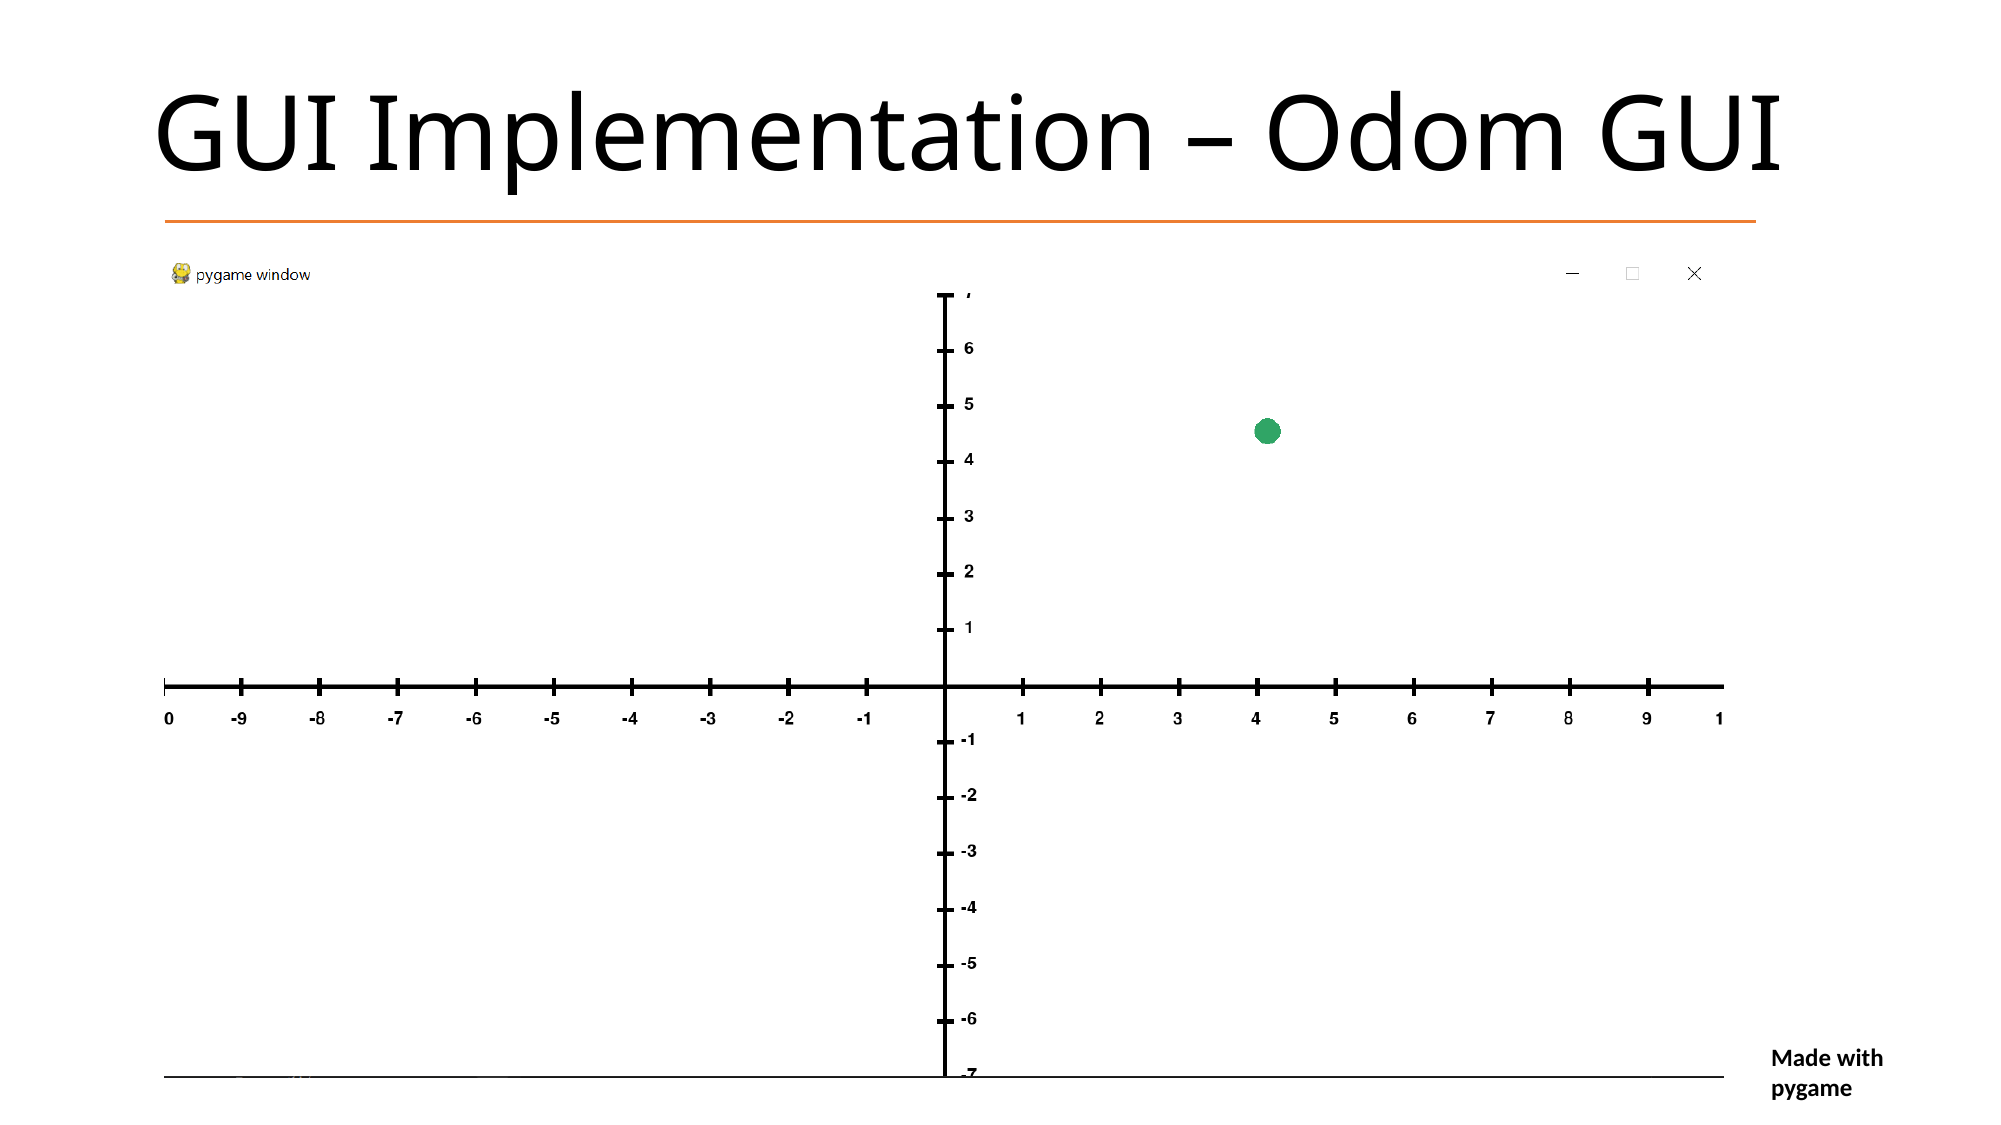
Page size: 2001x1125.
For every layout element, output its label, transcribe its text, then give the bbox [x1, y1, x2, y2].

title GUI Implementation – Odom GUI [137, 47, 1863, 201]
picture [164, 257, 1724, 1078]
text_box Made with pygame [1756, 1033, 1953, 1109]
